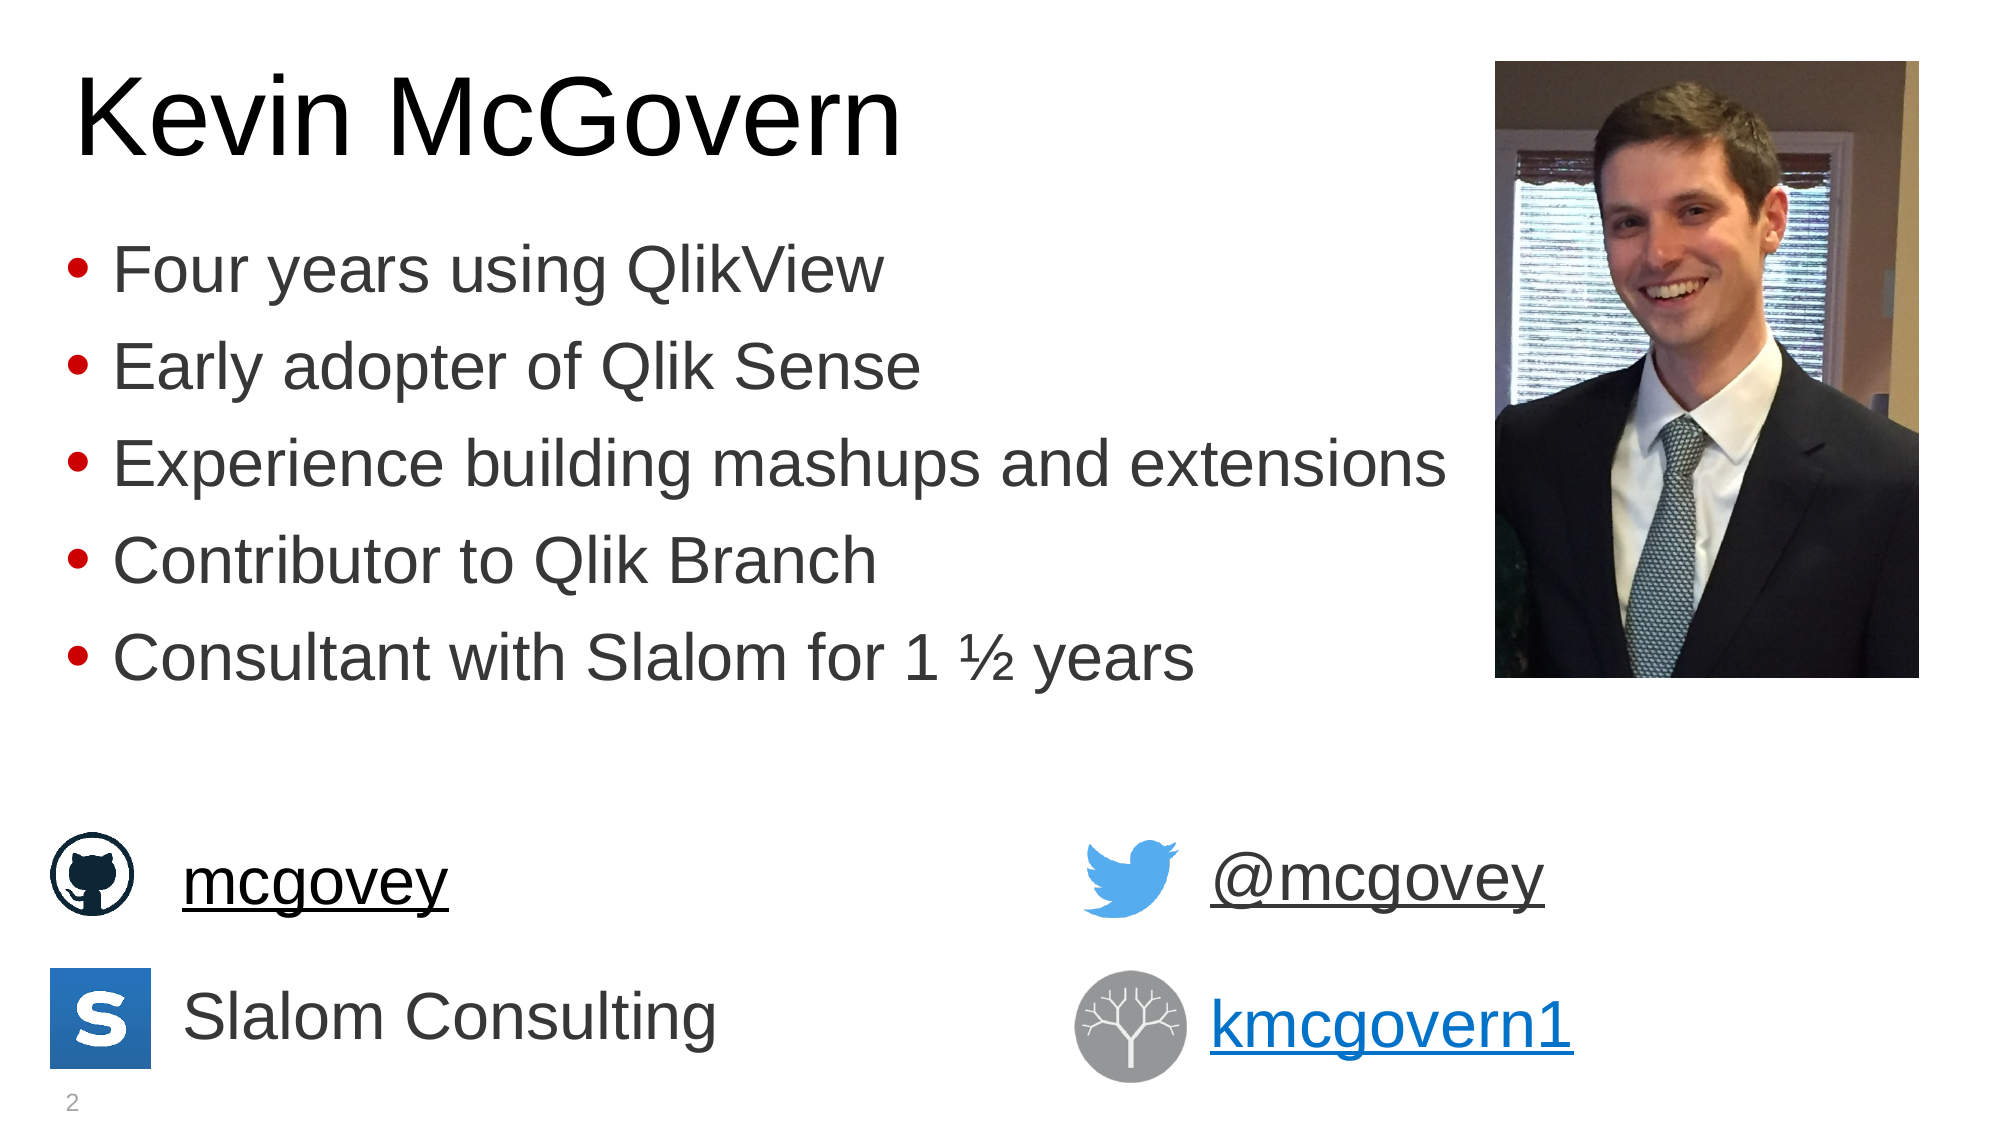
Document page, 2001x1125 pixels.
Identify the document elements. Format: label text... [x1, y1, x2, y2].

picture [1074, 969, 1187, 1083]
picture [50, 832, 134, 916]
text_box @mcgovey [1210, 835, 1919, 923]
picture [50, 968, 151, 1069]
slide_number 2 [50, 1085, 169, 1118]
list mcgovey [182, 839, 780, 927]
text_box kmcgovern1 [1210, 982, 1919, 1070]
text_box Four years using QlikView Early adopter of Qlik Sense Experience building mashups and extensions Contributor to Qlik Branch Consultant with Slalom for 1 ½ years [50, 227, 1479, 702]
text_box Slalom Consulting [182, 974, 780, 1062]
picture [1495, 61, 1920, 678]
title Kevin McGovern [50, 45, 1951, 189]
picture [1082, 831, 1179, 928]
